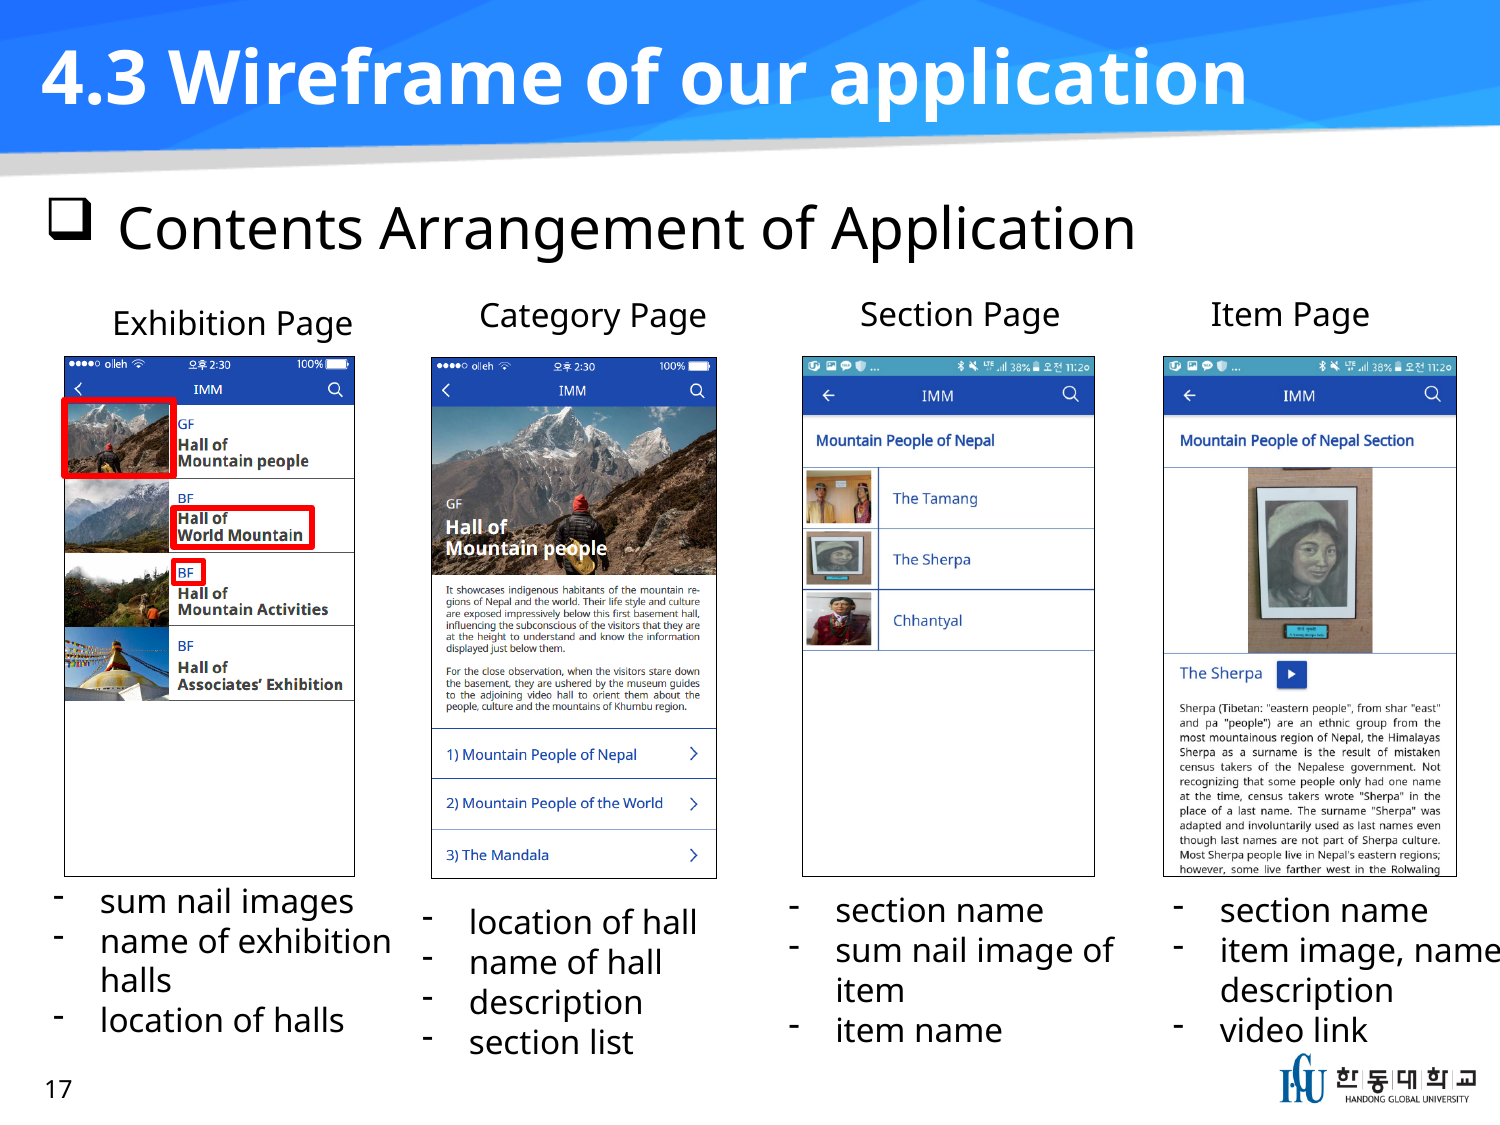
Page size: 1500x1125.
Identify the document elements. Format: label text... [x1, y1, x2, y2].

text_box location of hall name of hall description section list [407, 893, 821, 1069]
text_box Exhibition Page [97, 294, 369, 349]
slide_number 17 [29, 1066, 148, 1106]
picture [1163, 356, 1457, 877]
text_box section name sum nail image of item item name [773, 881, 1158, 1057]
picture [64, 355, 355, 877]
list Contents Arrangement of Application [29, 184, 1471, 1035]
picture [802, 356, 1096, 877]
text_box sum nail images name of exhibition halls location of halls [38, 872, 438, 1047]
text_box Category Page [464, 286, 723, 342]
picture [430, 357, 717, 880]
text_box section name item image, name, description video link [1158, 881, 1500, 1057]
picture [0, 0, 1500, 1125]
text_box Section Page [845, 286, 1076, 341]
text_box Item Page [1195, 286, 1386, 341]
title 4.3 Wireframe of our application [41, 2, 1471, 147]
